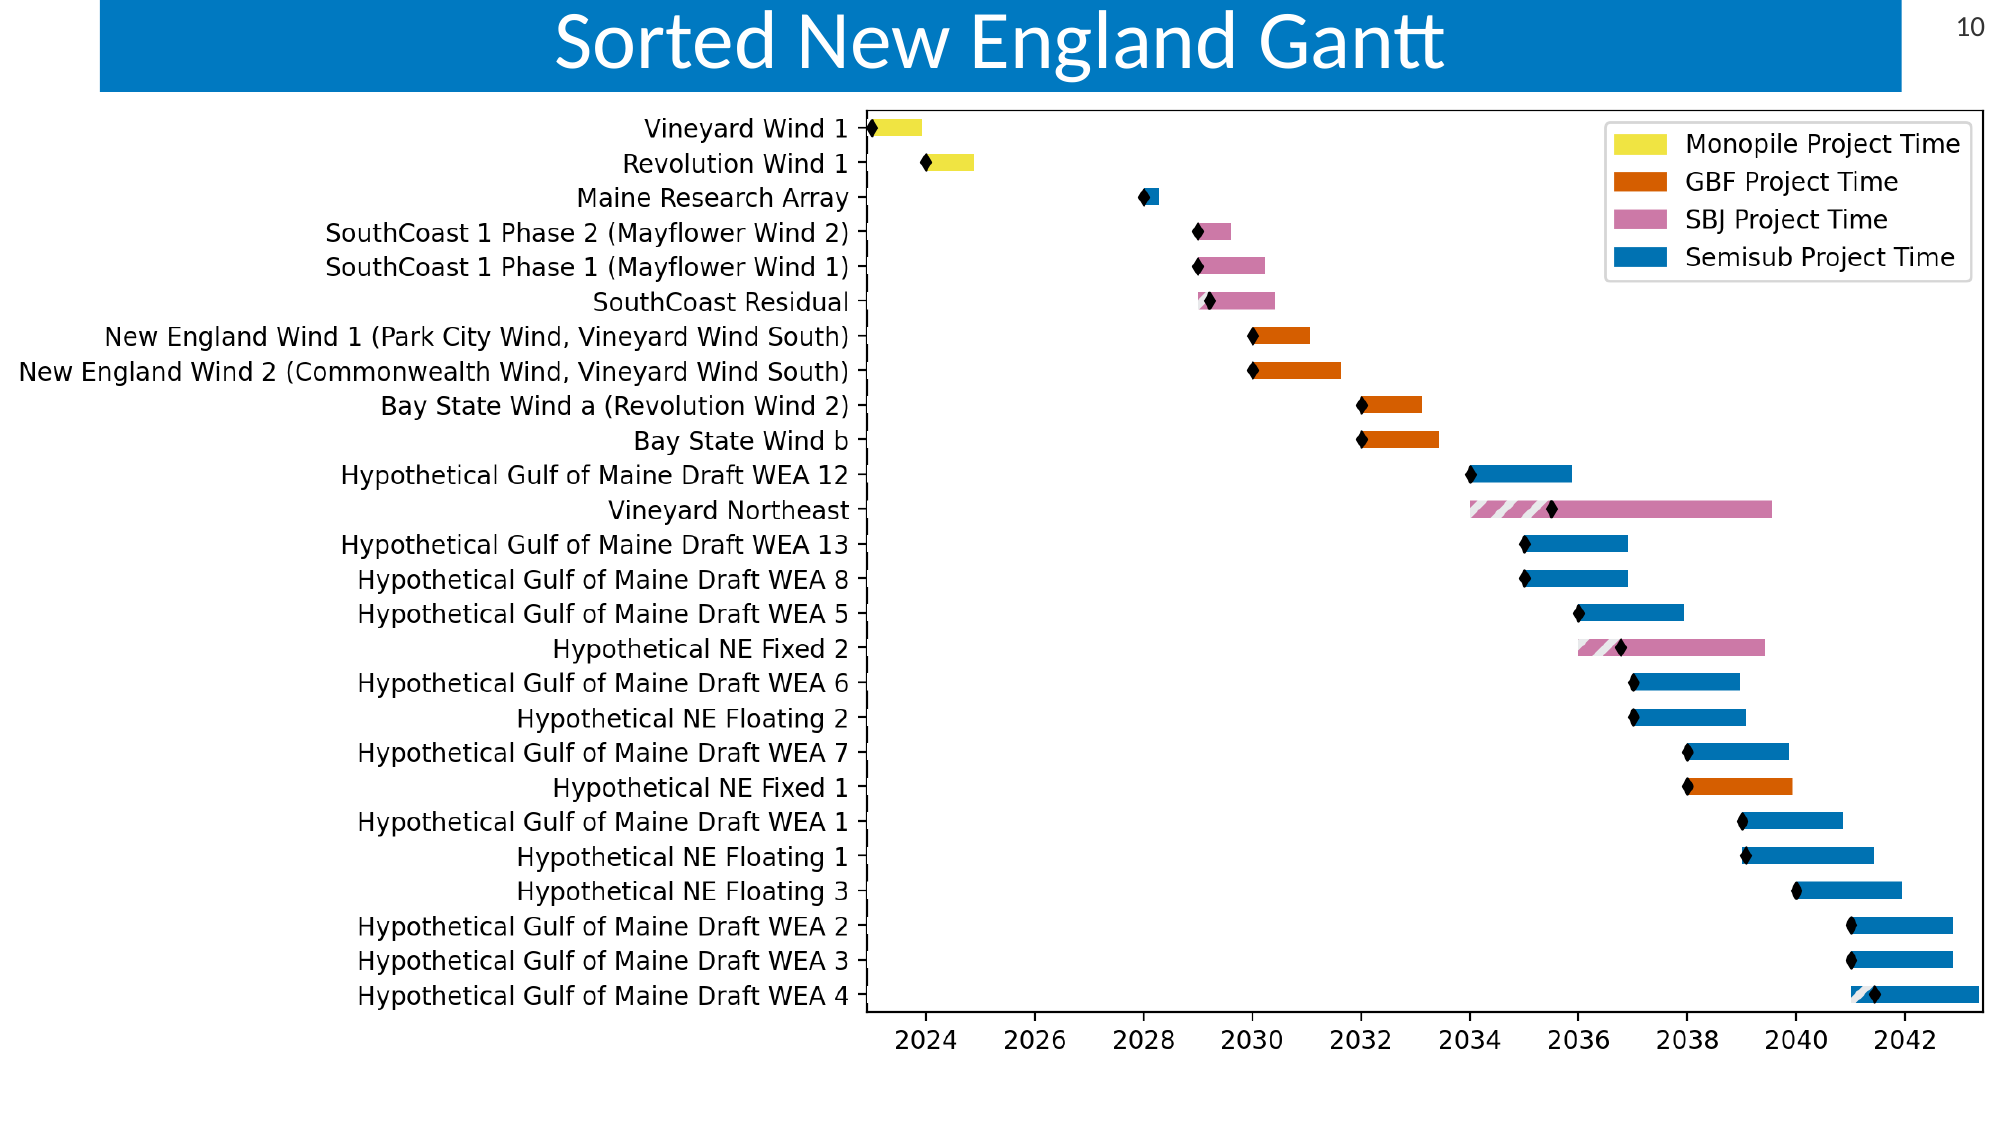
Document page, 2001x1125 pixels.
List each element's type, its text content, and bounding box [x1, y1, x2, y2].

picture [0, 92, 2000, 1073]
title Sorted New England Gantt [99, 0, 1902, 89]
